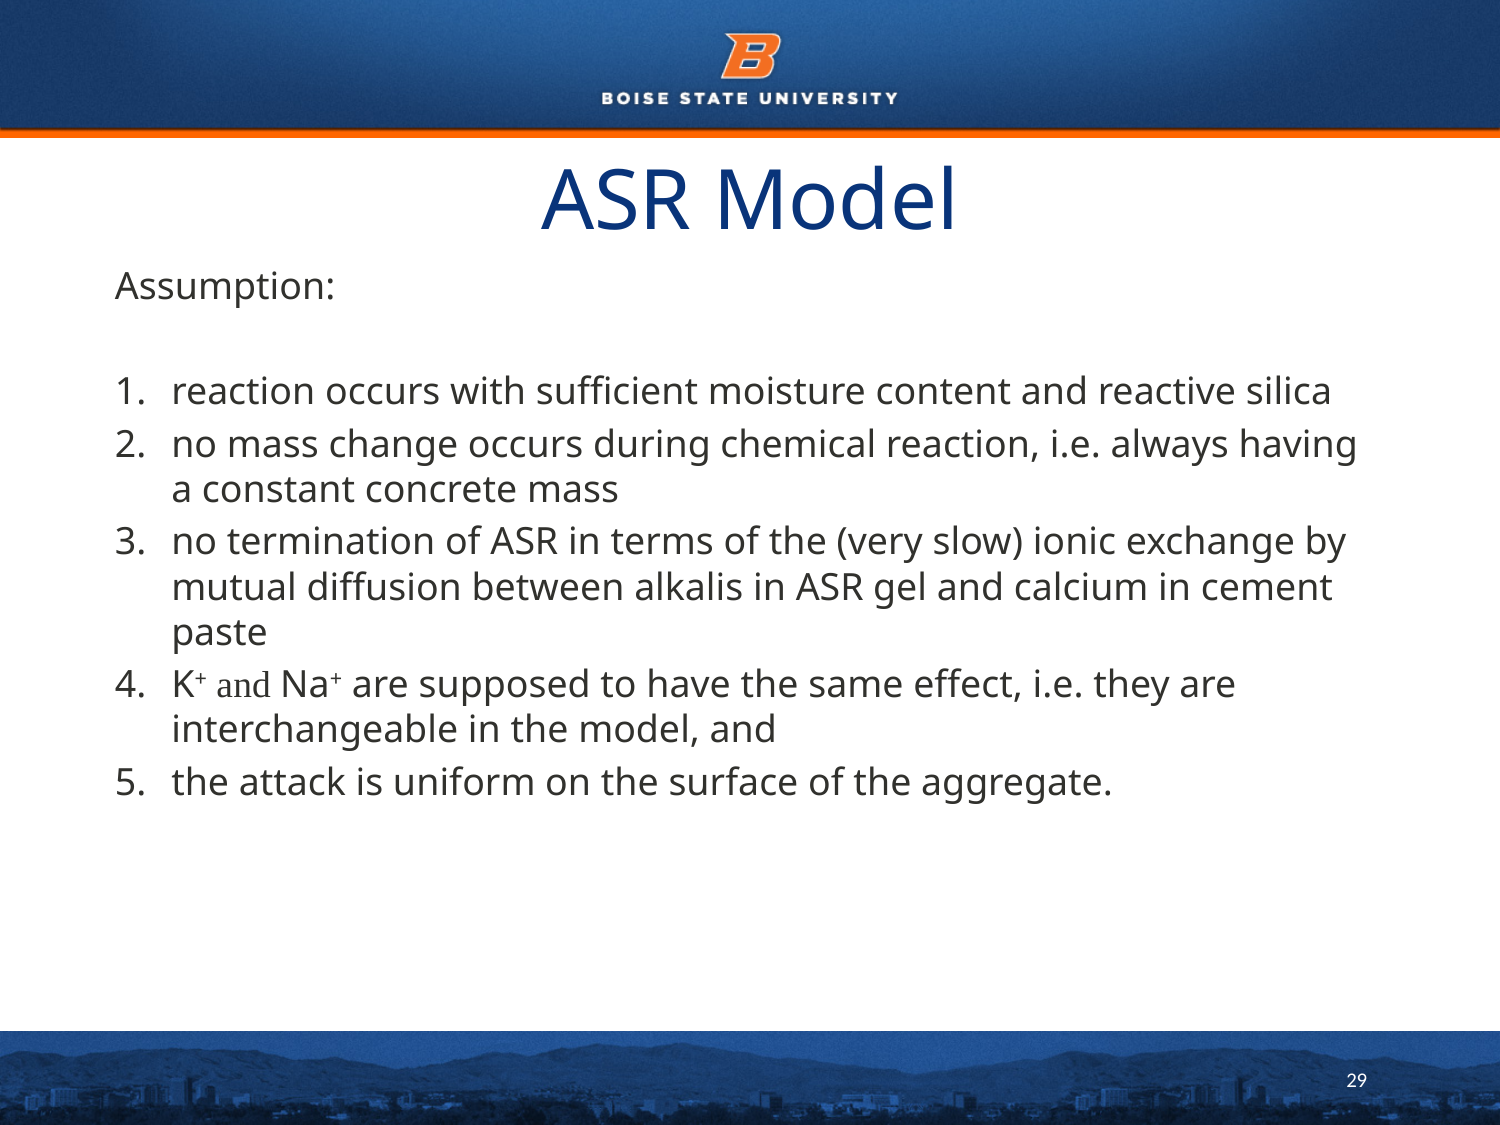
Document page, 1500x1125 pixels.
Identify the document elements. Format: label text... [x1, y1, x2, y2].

picture [0, 0, 1500, 138]
title ASR Model [75, 137, 1425, 255]
picture [0, 1031, 1500, 1125]
list Assumption: reaction occurs with sufficient moisture content and reactive silica no mass change occurs during chemical reaction, i.e. always having a constant concrete mass no termination of ASR in terms of the (very slow) ionic exchange by mutual diffusion between alkalis in ASR gel and calcium in cement paste K+ and Na+ are supposed to have the same effect, i.e. they are interchangeable in the model, and the attack is uniform on the surface of the aggregate. [99, 254, 1377, 1013]
